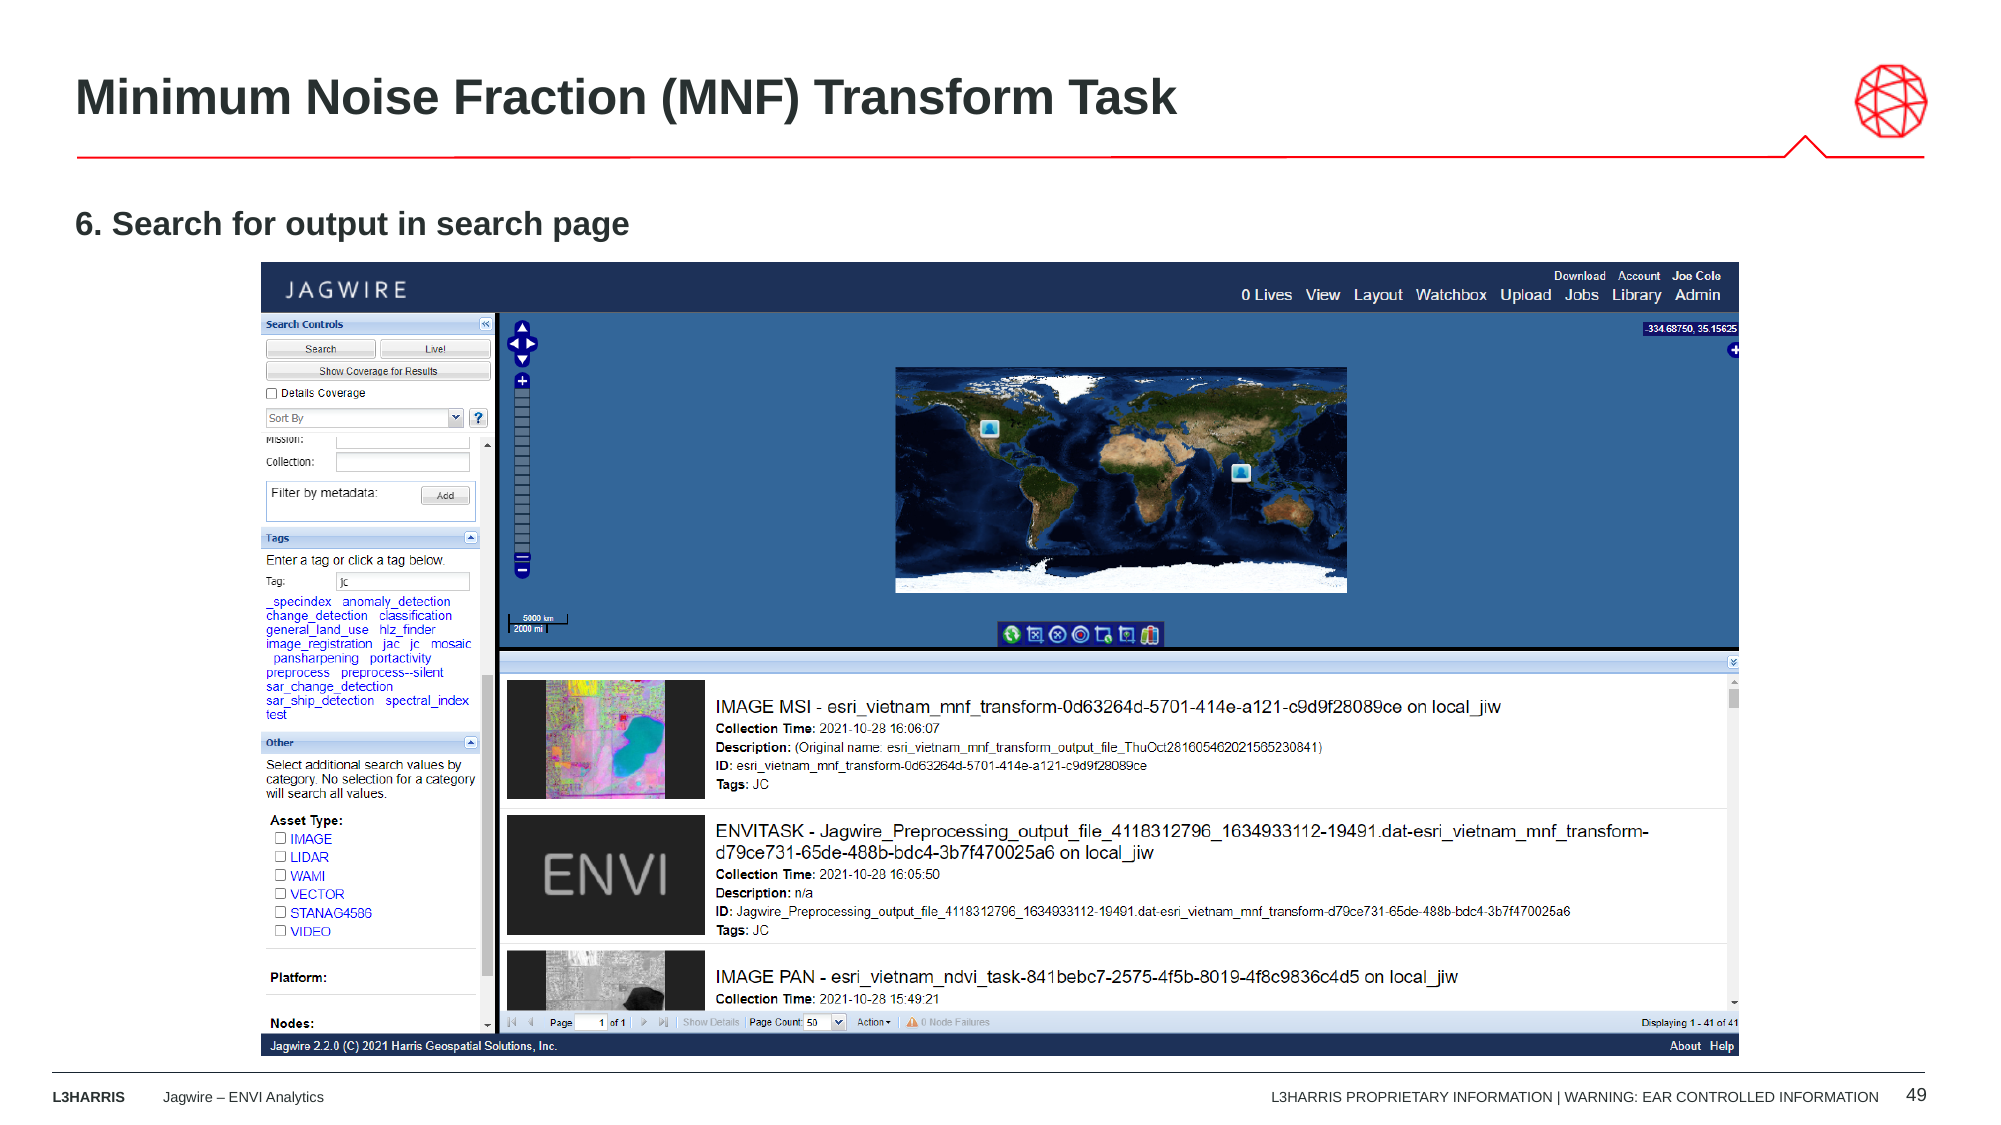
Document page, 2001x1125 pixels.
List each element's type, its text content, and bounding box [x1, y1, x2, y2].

picture [260, 262, 1739, 1056]
title Minimum Noise Fraction (MNF) Transform Task [75, 47, 1575, 153]
list 6. Search for output in search page [75, 202, 1925, 1005]
